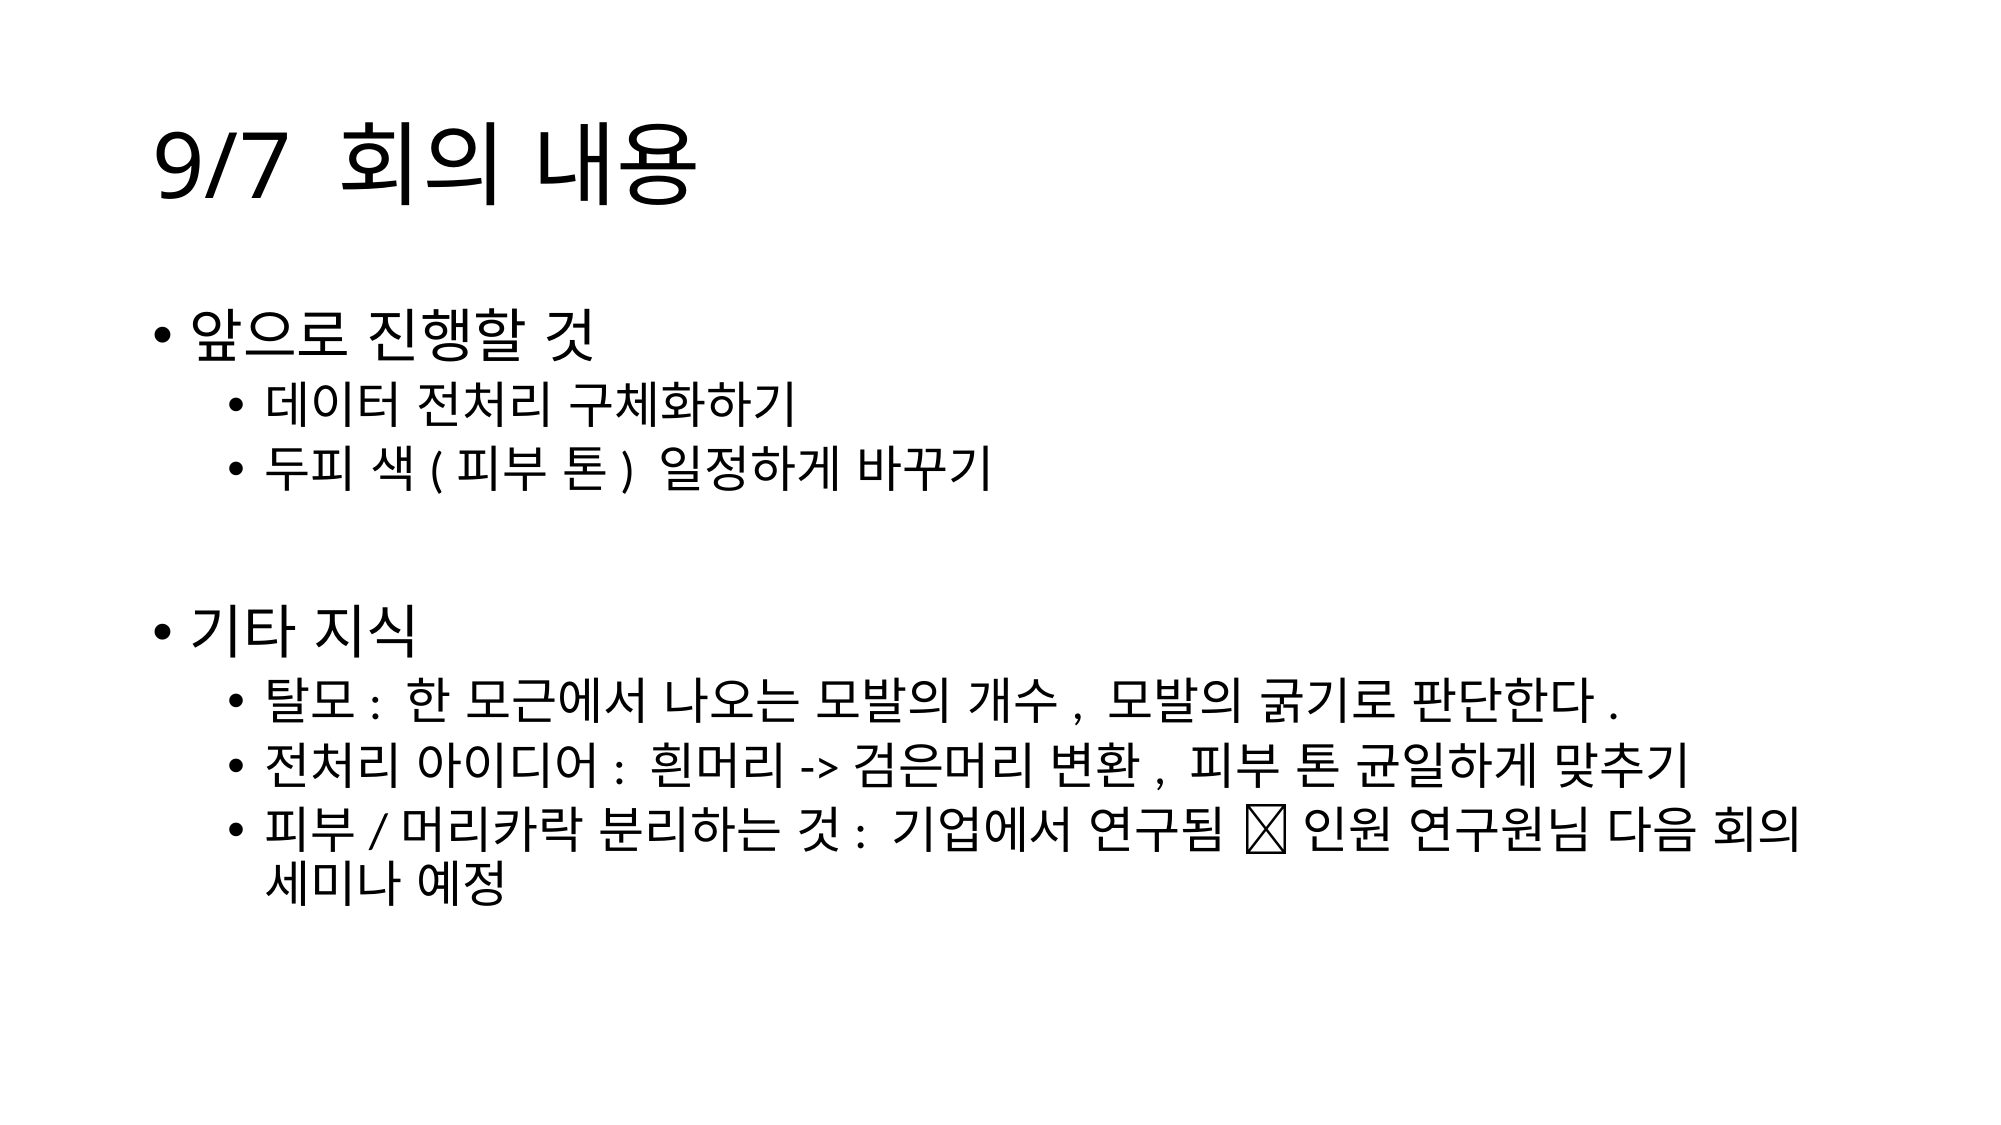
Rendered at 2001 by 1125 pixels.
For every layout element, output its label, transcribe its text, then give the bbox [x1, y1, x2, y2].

list 앞으로 진행할 것 데이터 전처리 구체화하기 두피 색(피부 톤) 일정하게 바꾸기 기타 지식 탈모: 한 모근에서 나오는 모발의 개수, 모발의 굵기로 판단한다. 전처리 아이디어: 흰머리->검은머리 변환, 피부 톤 균일하게 맞추기 피부/머리카락 분리하는 것: 기업에서 연구됨  인원 연구원님 다음 회의 세미나 예정 [137, 299, 1863, 1014]
title 9/7 회의 내용 [137, 59, 1863, 278]
